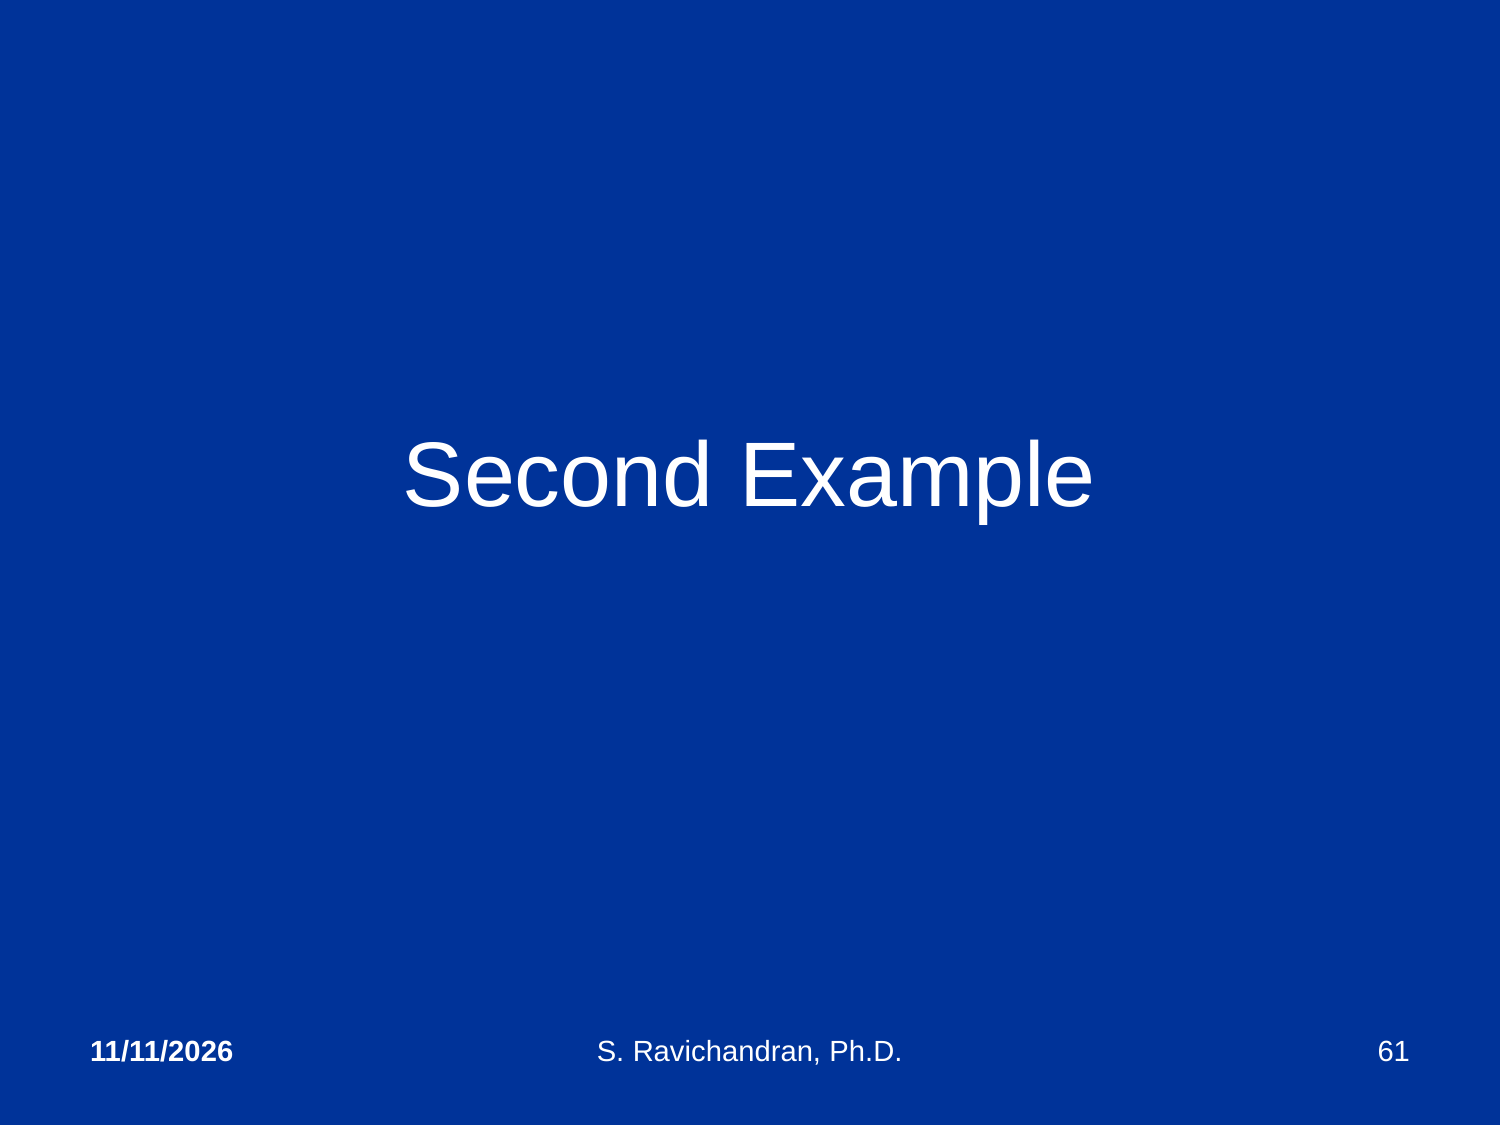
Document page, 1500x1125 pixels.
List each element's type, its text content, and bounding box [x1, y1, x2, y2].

footer S. Ravichandran, Ph.D. [512, 1024, 988, 1103]
title Second Example [112, 349, 1388, 591]
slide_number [74, 1024, 426, 1103]
slide_number 61 [1074, 1024, 1426, 1103]
